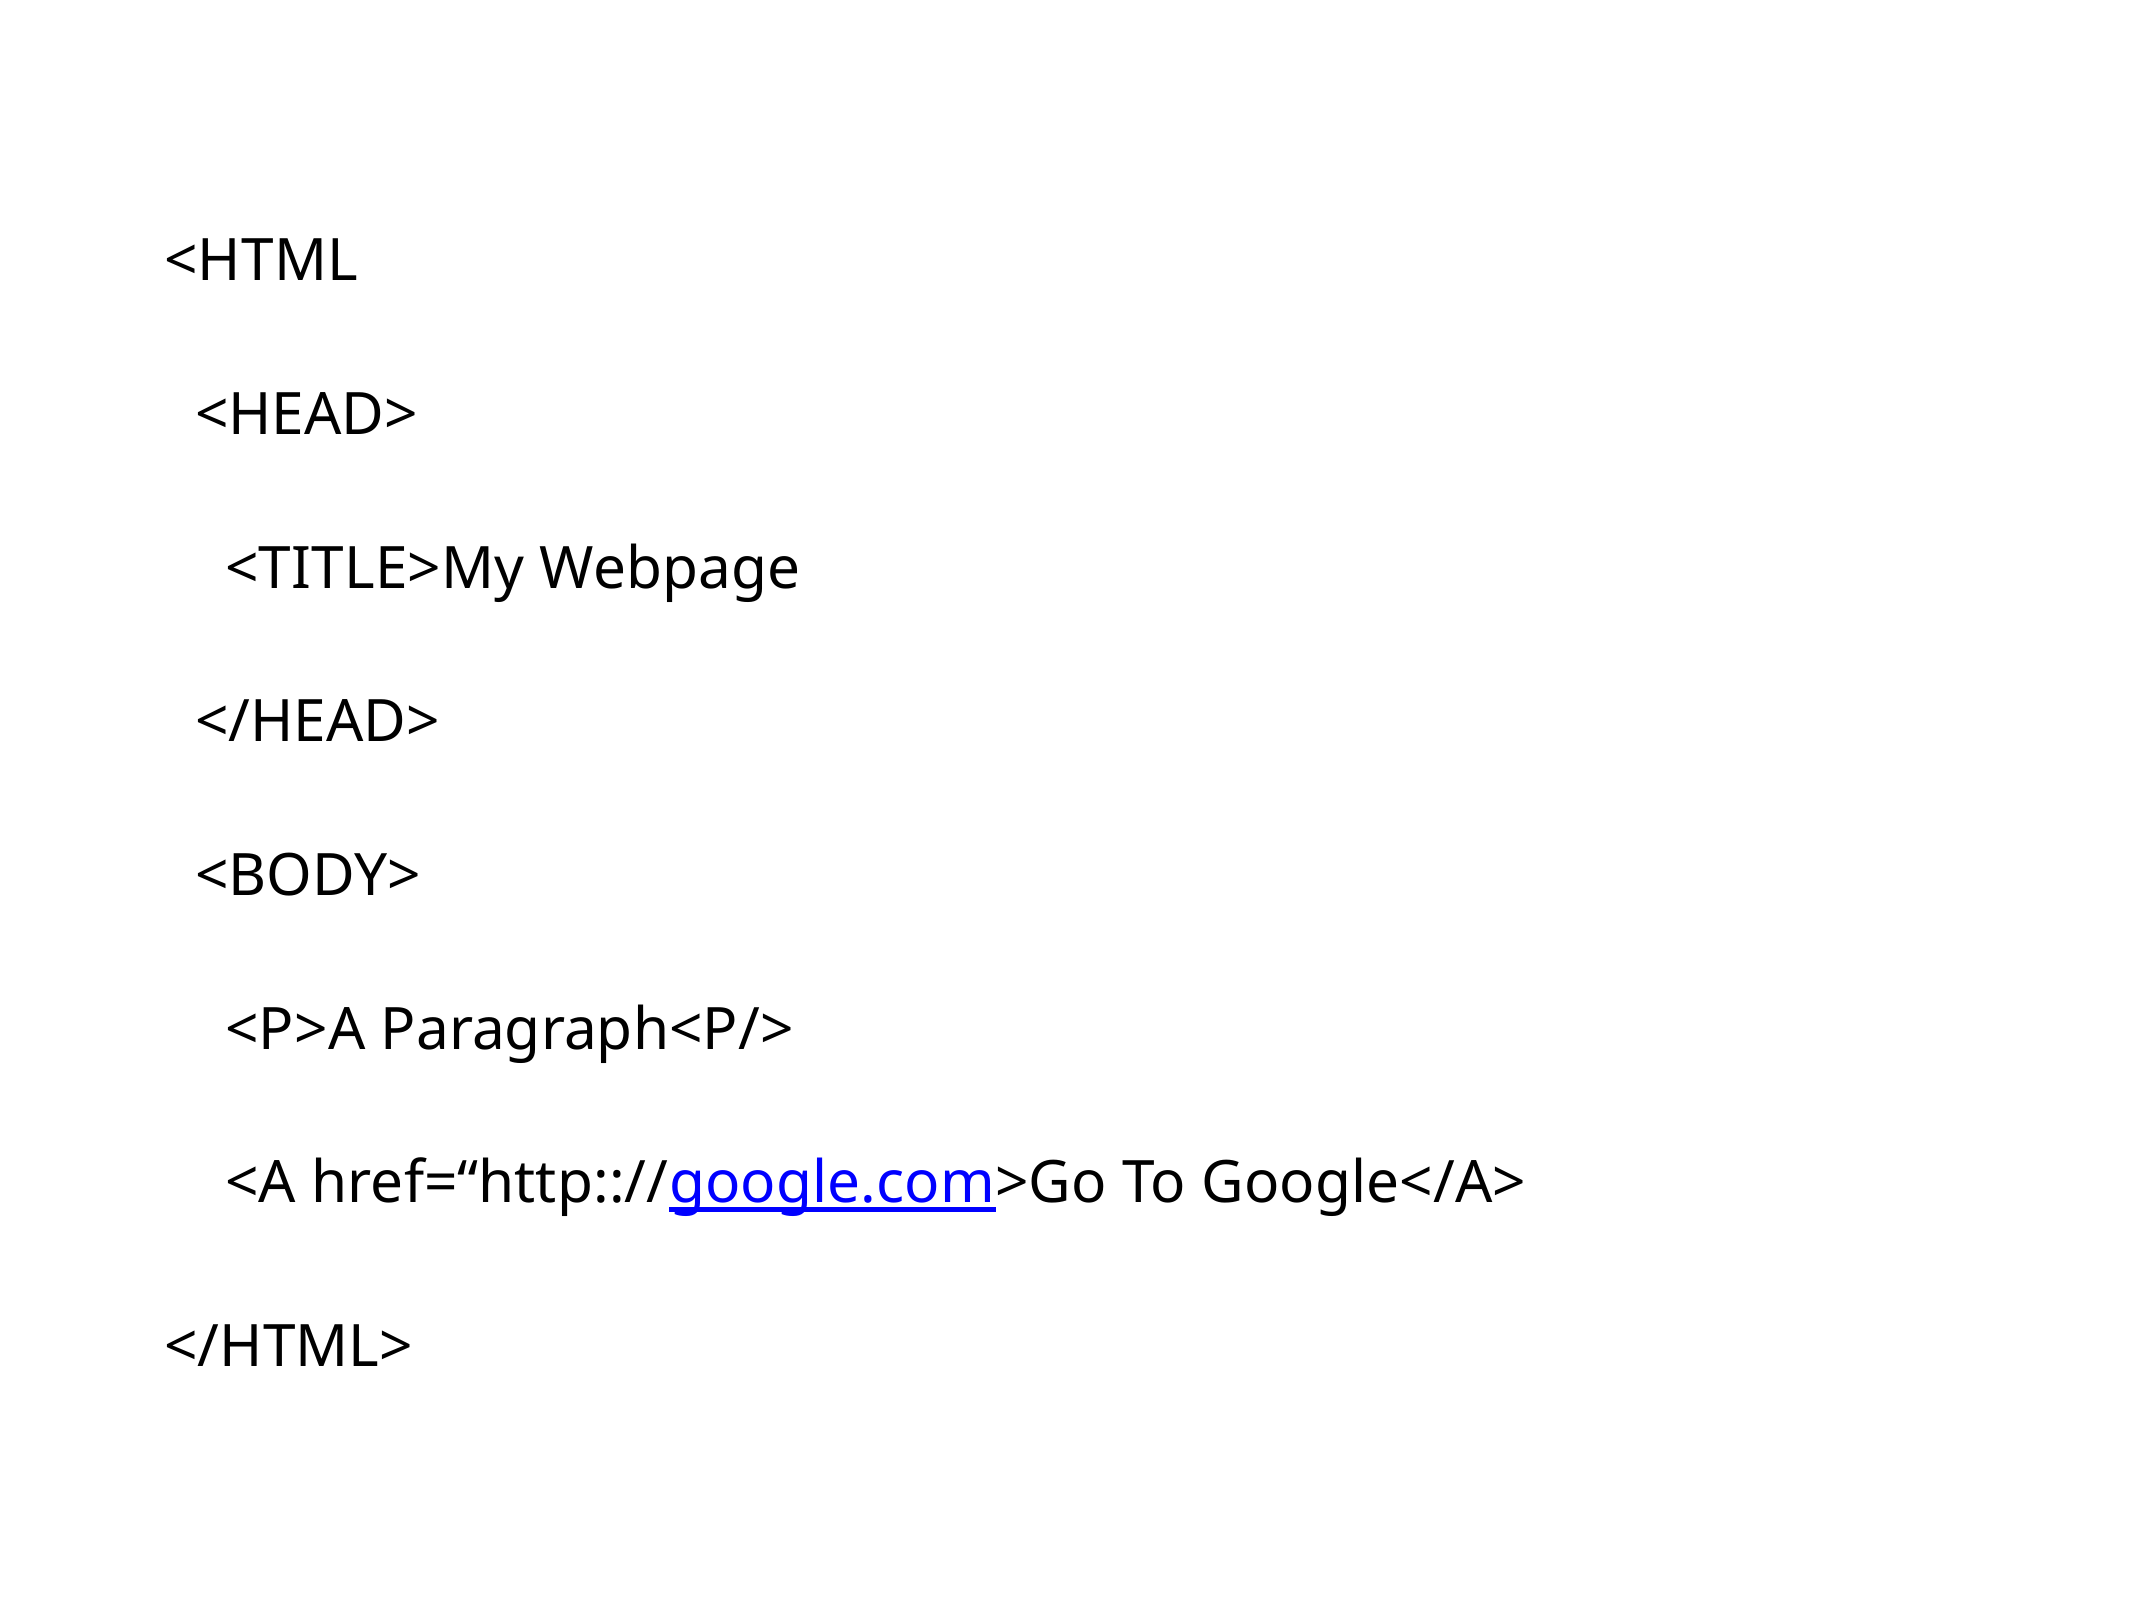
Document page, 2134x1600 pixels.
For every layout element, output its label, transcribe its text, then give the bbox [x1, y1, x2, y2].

list <HTML <HEAD> <TITLE>My Webpage </HEAD> <BODY> <P>A Paragraph<P/> <A href=“http:://google.com>Go To Google</A> </HTML> [155, 207, 1978, 1393]
